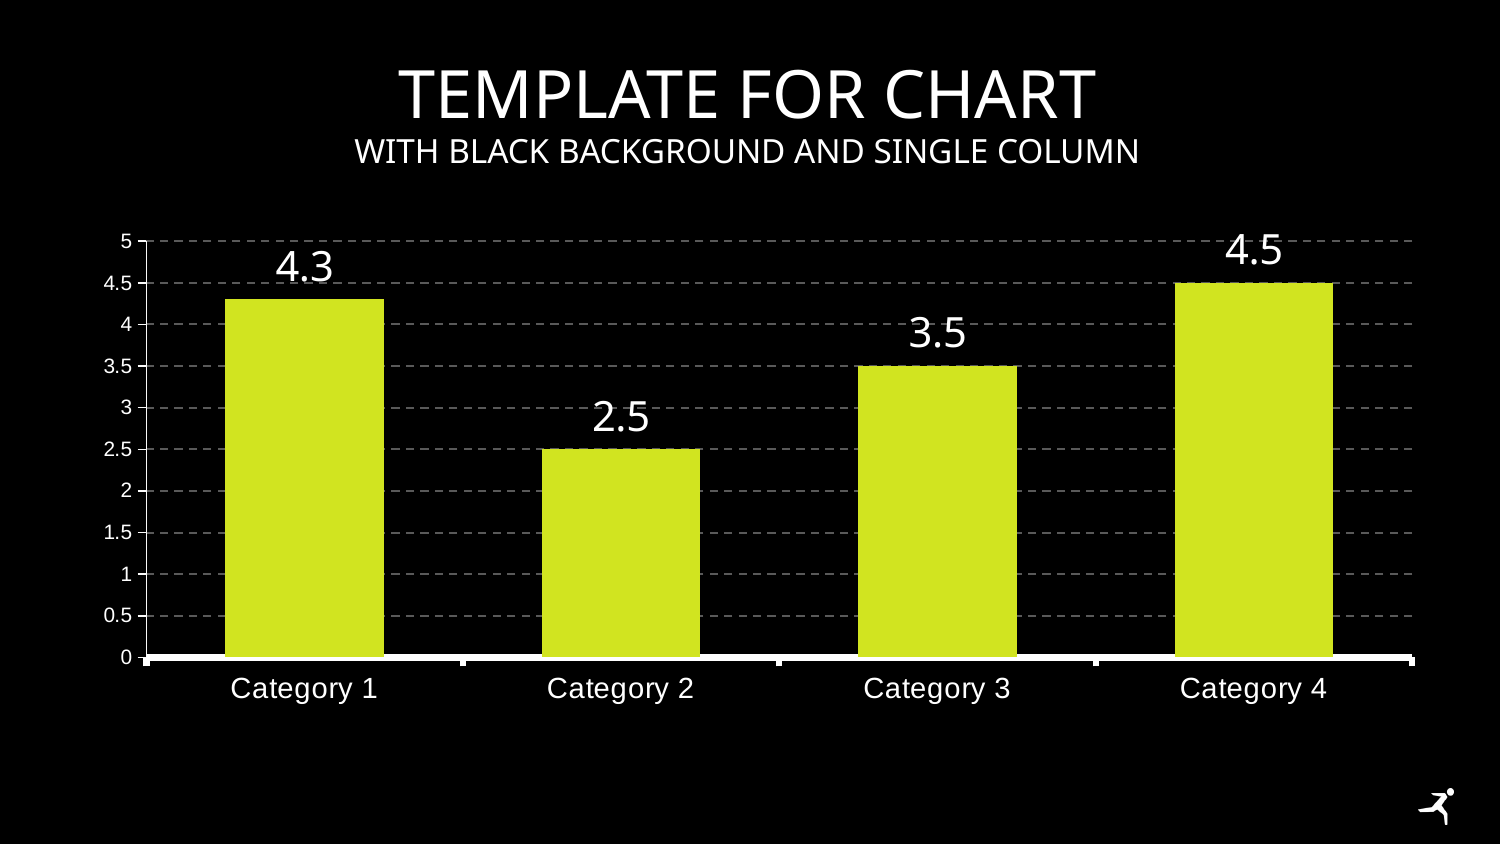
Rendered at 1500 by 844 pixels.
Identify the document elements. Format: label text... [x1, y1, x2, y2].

picture [1418, 788, 1454, 825]
chart [75, 218, 1471, 716]
title TEMPLATE FOR chart [94, 66, 1402, 111]
subtitle WITH BLACK BACKGROUND AND SINGLE COLUMN [94, 123, 1402, 178]
